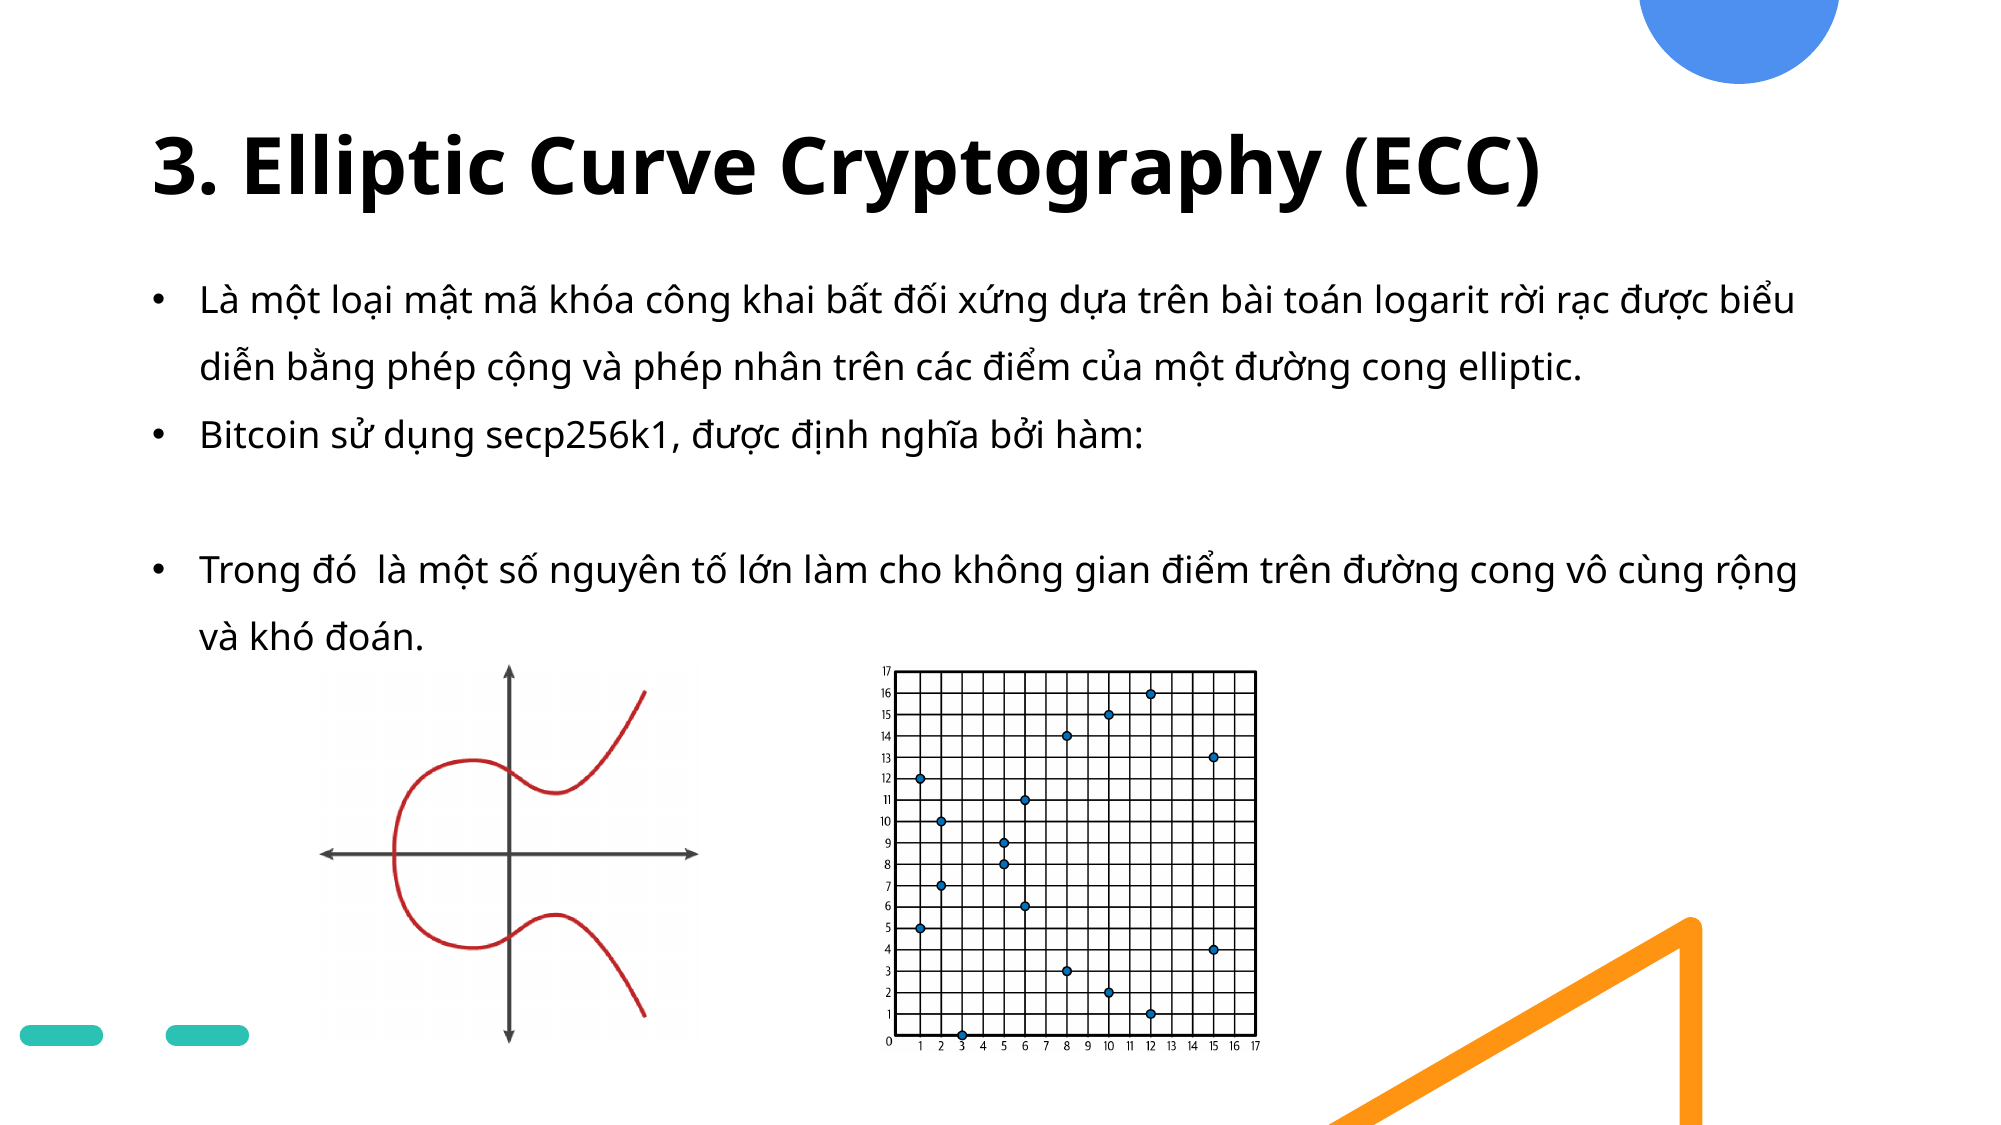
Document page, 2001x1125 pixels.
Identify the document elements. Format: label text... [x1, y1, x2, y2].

picture [319, 663, 699, 1045]
text_box [137, 246, 881, 665]
title 3. Elliptic Curve Cryptography (ECC) [137, 59, 1863, 278]
picture [879, 663, 1260, 1053]
